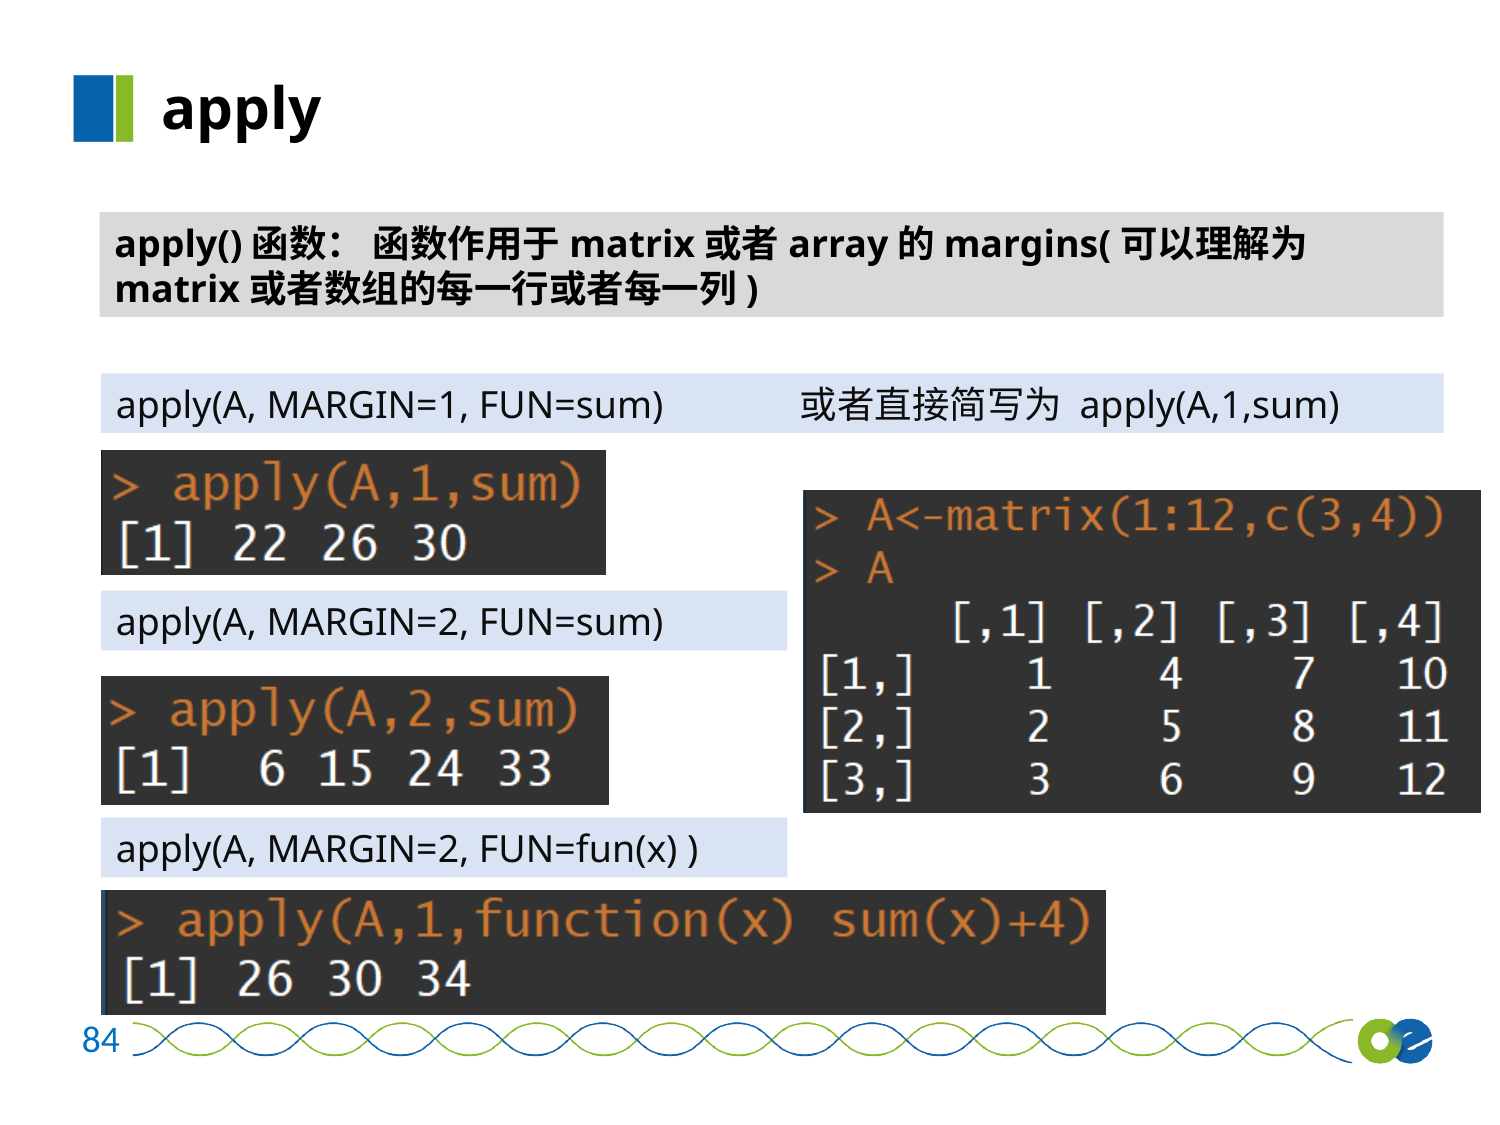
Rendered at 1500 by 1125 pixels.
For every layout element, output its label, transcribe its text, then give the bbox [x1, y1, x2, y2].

text_box apply [146, 63, 346, 149]
picture [803, 490, 1481, 813]
picture [101, 676, 610, 805]
text_box apply(A, MARGIN=2, FUN=fun(x) ) [101, 817, 788, 878]
slide_number 84 [67, 1007, 405, 1068]
picture [101, 890, 1441, 1079]
picture [101, 450, 606, 575]
text_box apply(A, MARGIN=2, FUN=sum) [101, 590, 788, 651]
text_box apply()函数： 函数作用于matrix或者array的margins(可以理解为matrix或者数组的每一行或者每一列) [99, 212, 1444, 317]
picture [29, 66, 146, 149]
text_box apply(A, MARGIN=1, FUN=sum) 或者直接简写为 apply(A,1,sum) [101, 373, 1444, 433]
